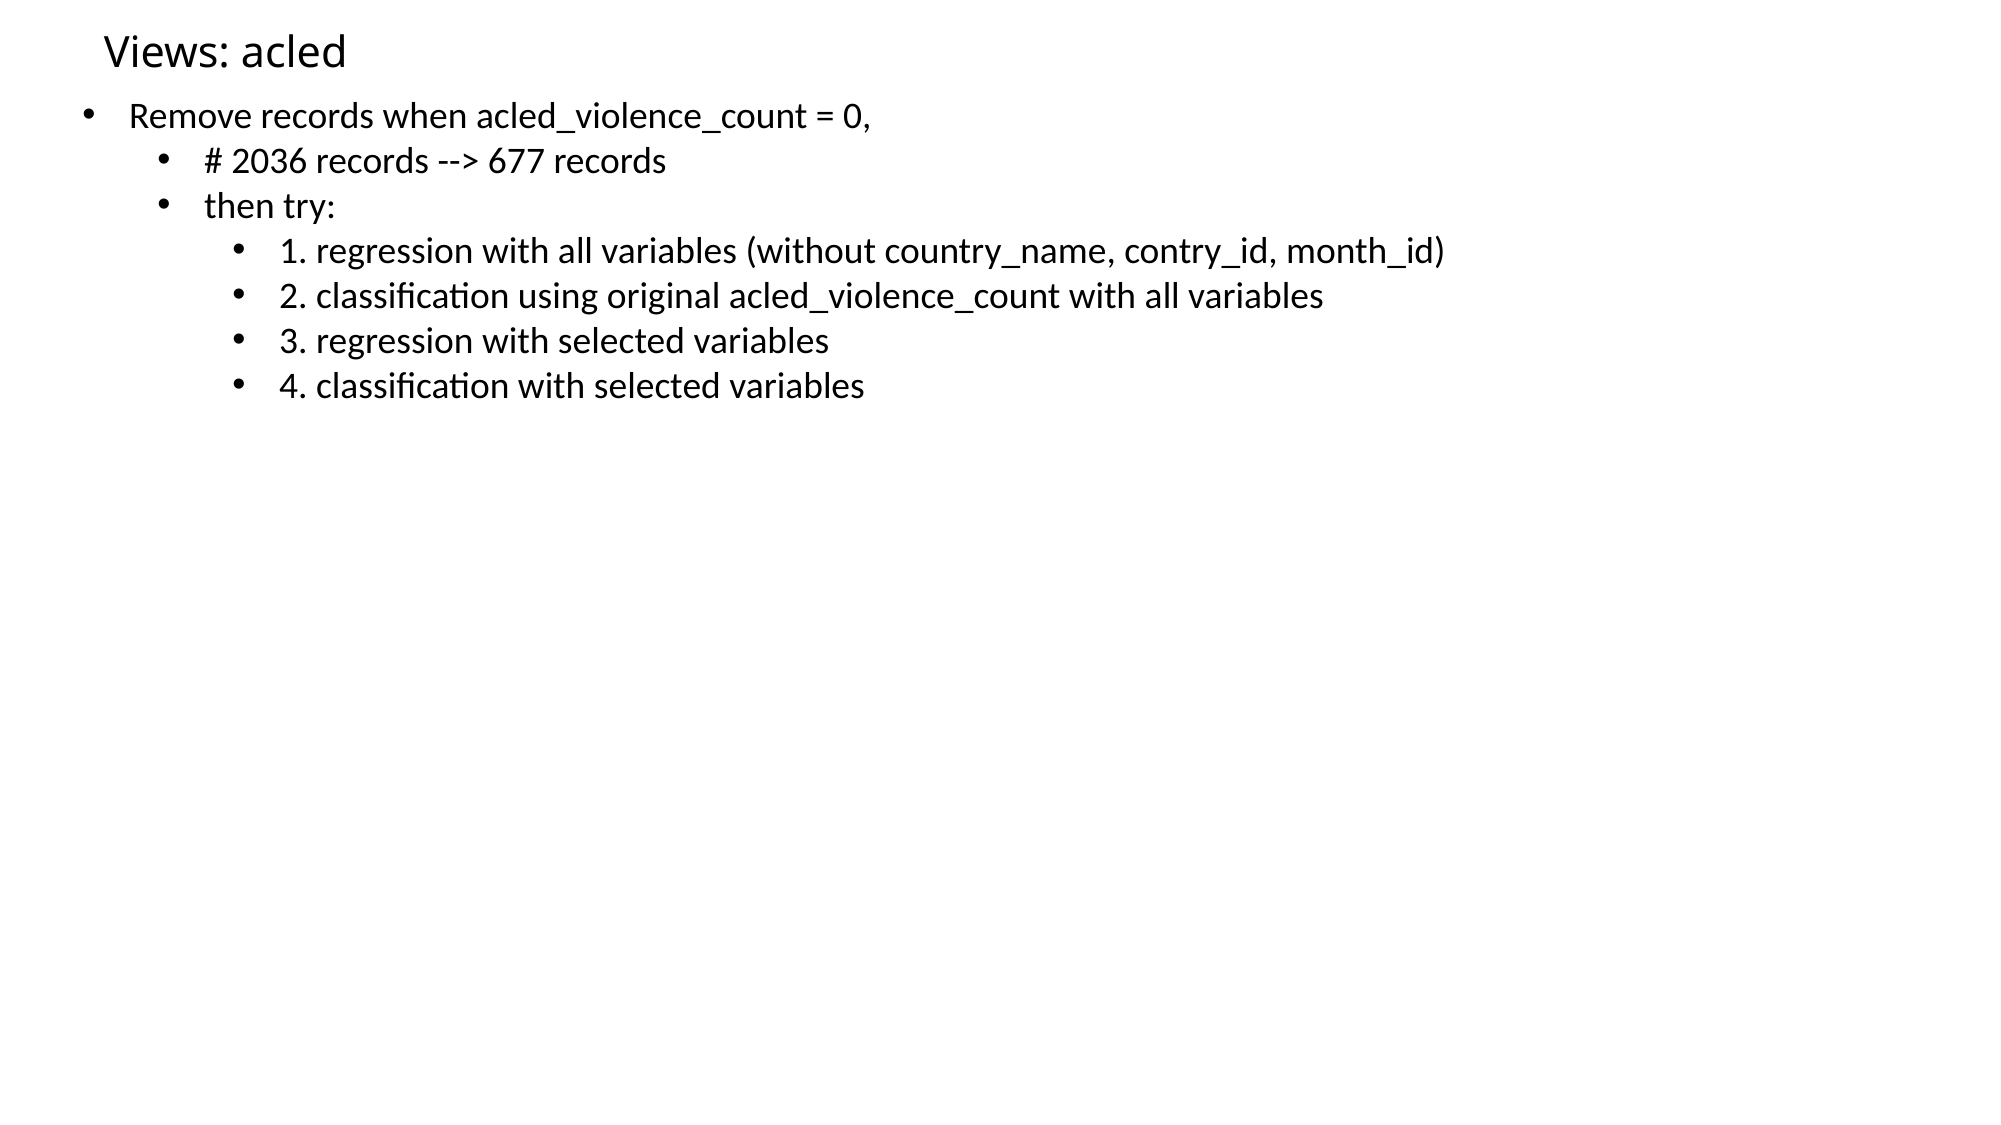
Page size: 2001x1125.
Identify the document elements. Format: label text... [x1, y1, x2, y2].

text_box Remove records when acled_violence_count = 0, # 2036 records --> 677 records then try: 1. regression with all variables (without country_name, contry_id, month_id) 2. classification using original acled_violence_count with all variables 3. regression with selected variables 4. classification with selected variables [67, 83, 1911, 549]
text_box Views: acled [89, 22, 1911, 83]
